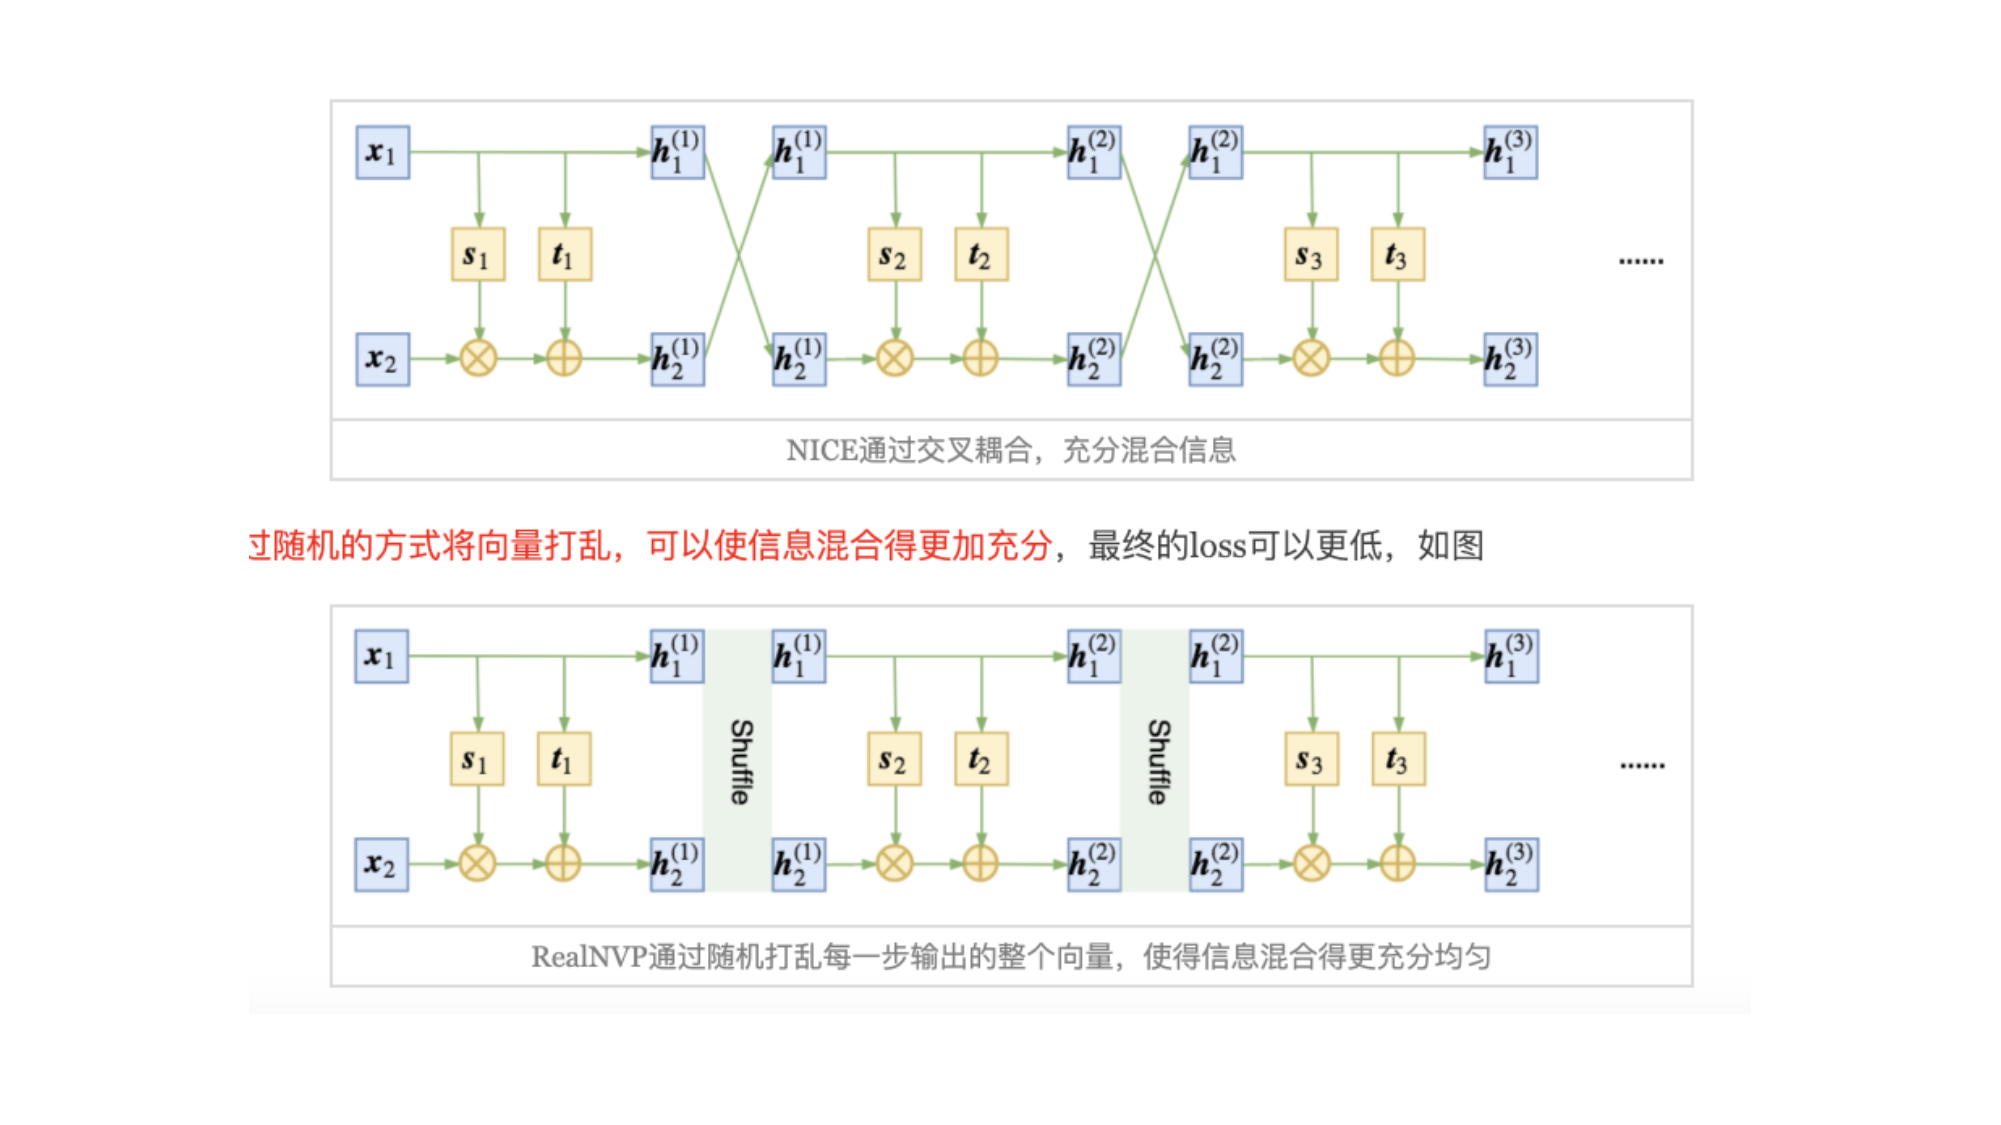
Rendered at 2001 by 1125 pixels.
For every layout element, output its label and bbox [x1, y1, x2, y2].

list [249, 59, 1751, 1014]
